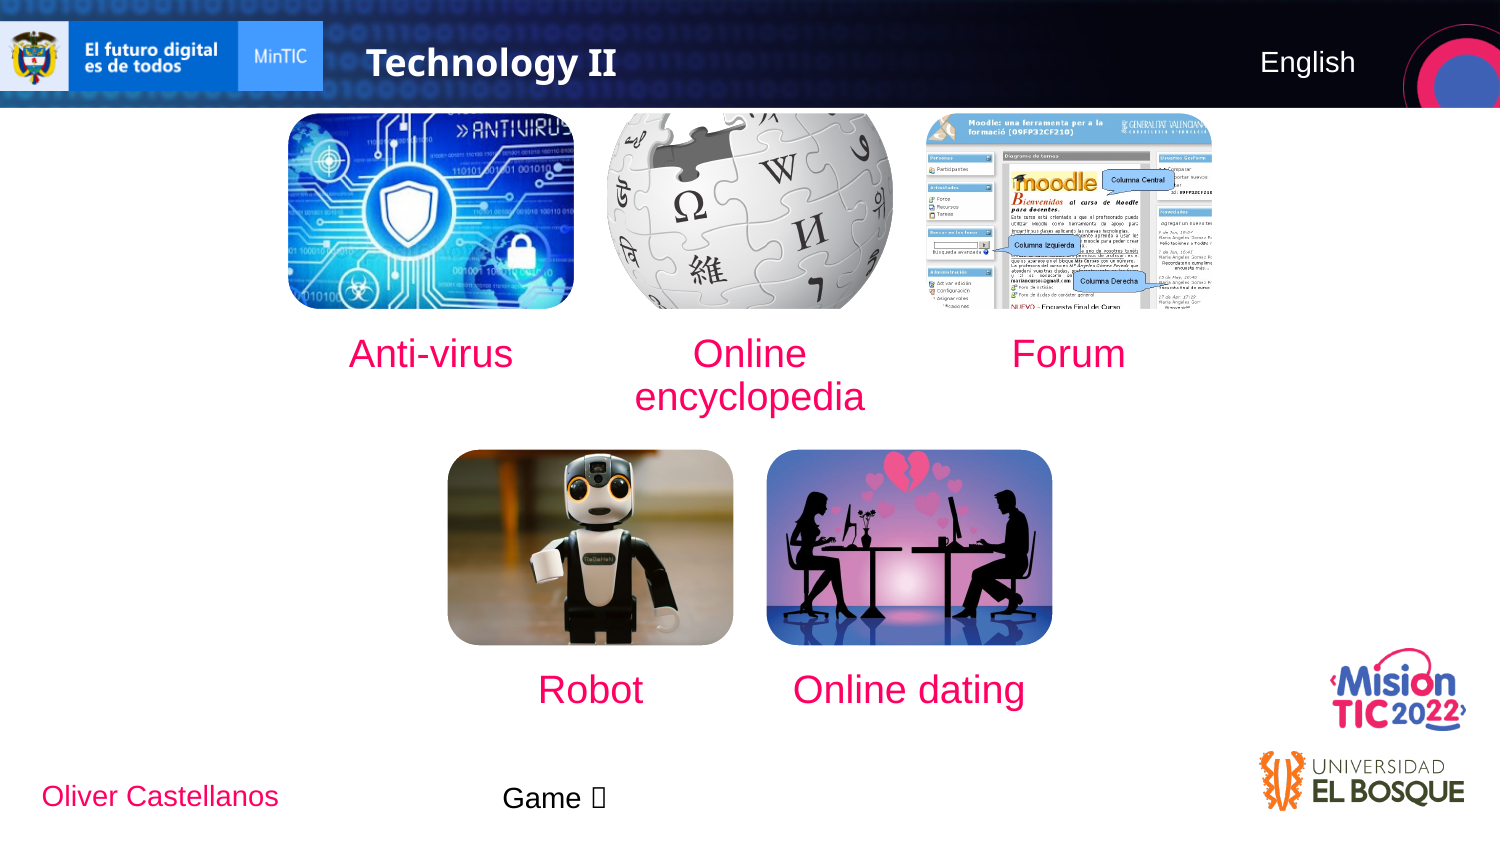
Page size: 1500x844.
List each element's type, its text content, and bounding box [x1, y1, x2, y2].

title Technology II [350, 12, 1194, 109]
picture [1404, 25, 1500, 107]
picture [1259, 751, 1464, 811]
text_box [249, 110, 1251, 756]
picture [0, 0, 1500, 107]
text_box Game  [487, 771, 623, 822]
picture [1330, 648, 1466, 731]
